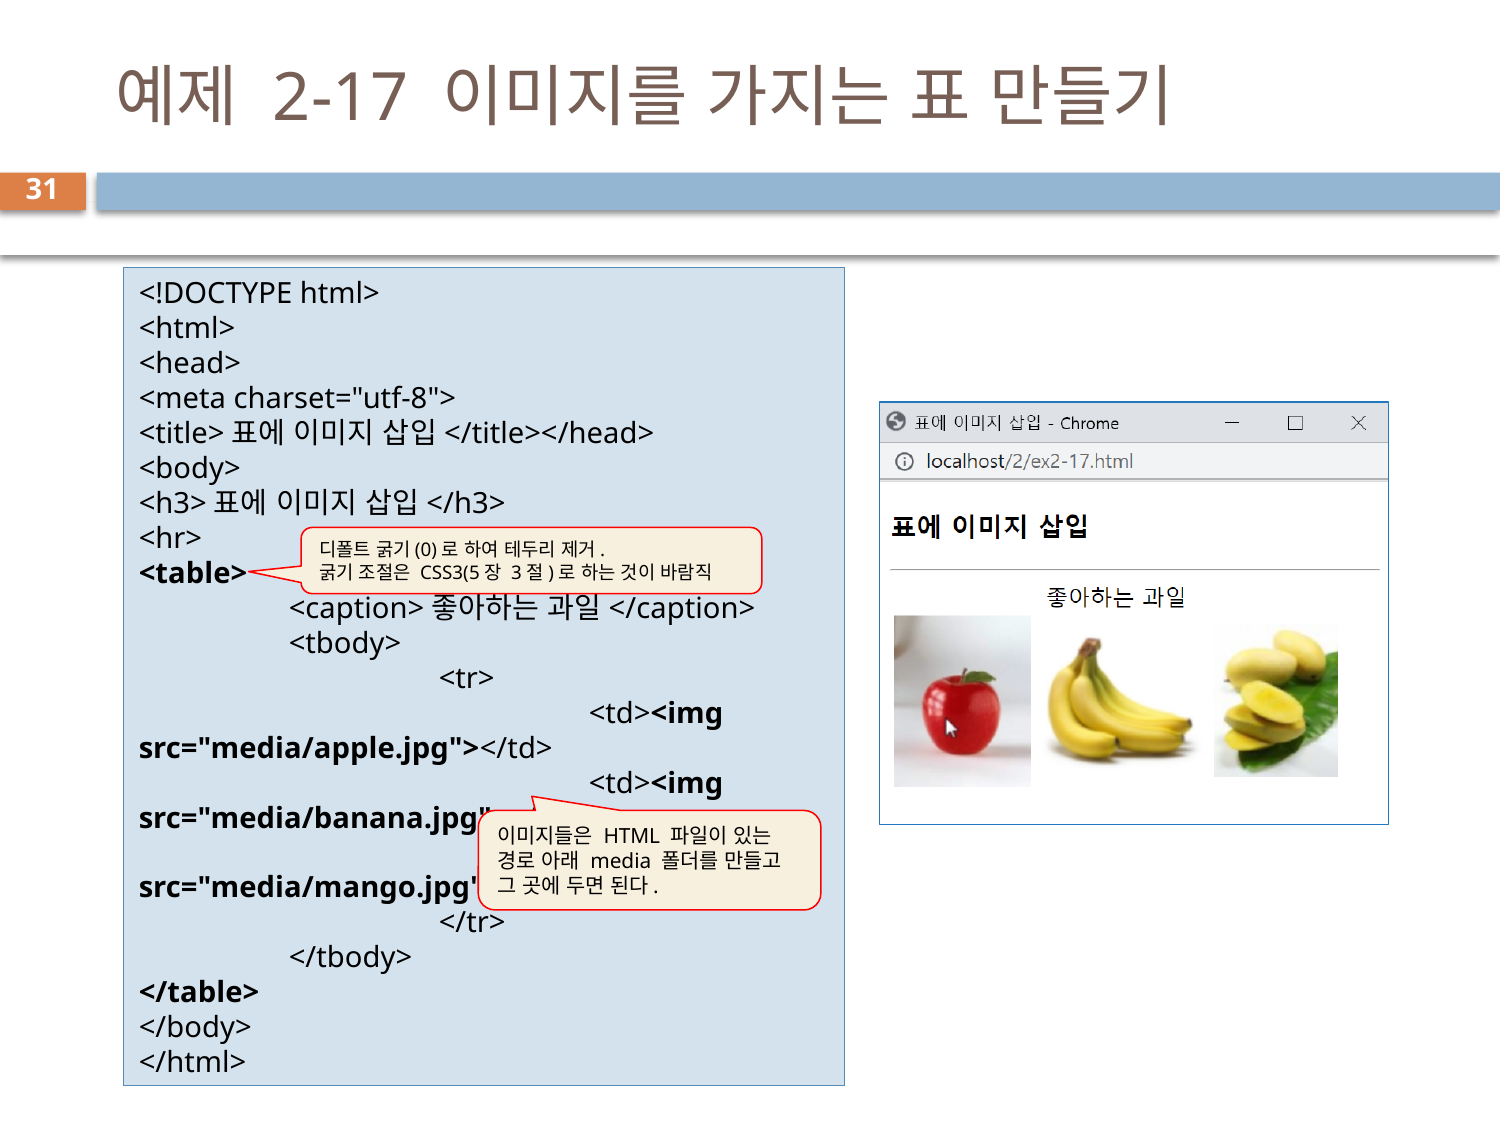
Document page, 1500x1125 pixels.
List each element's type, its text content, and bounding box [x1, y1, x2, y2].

text_box 이미지들은 HTML 파일이 있는 경로 아래 media 폴더를 만들고 그 곳에 두면 된다. [478, 796, 821, 910]
text_box 디폴트 굵기(0)로 하여 테두리 제거. 굵기 조절은 CSS3(5장 3절)로 하는 것이 바람직 [248, 527, 762, 594]
title 예제 2-17 이미지를 가지는 표 만들기 [100, 37, 1438, 149]
text_box <!DOCTYPE html> <html> <head> <meta charset="utf-8"> <title>표에 이미지 삽입</title></head> <body> <h3>표에 이미지 삽입</h3> <hr> <table> <caption>좋아하는 과일</caption> <tbody> <tr> <td><img src="media/apple.jpg"></td> <td><img src="media/banana.jpg"></td> <td><img src="media/mango.jpg"></td> </tr> </tbody> </table> </body> </html> [123, 267, 845, 1086]
slide_number 31 [0, 170, 87, 211]
picture [879, 402, 1389, 825]
